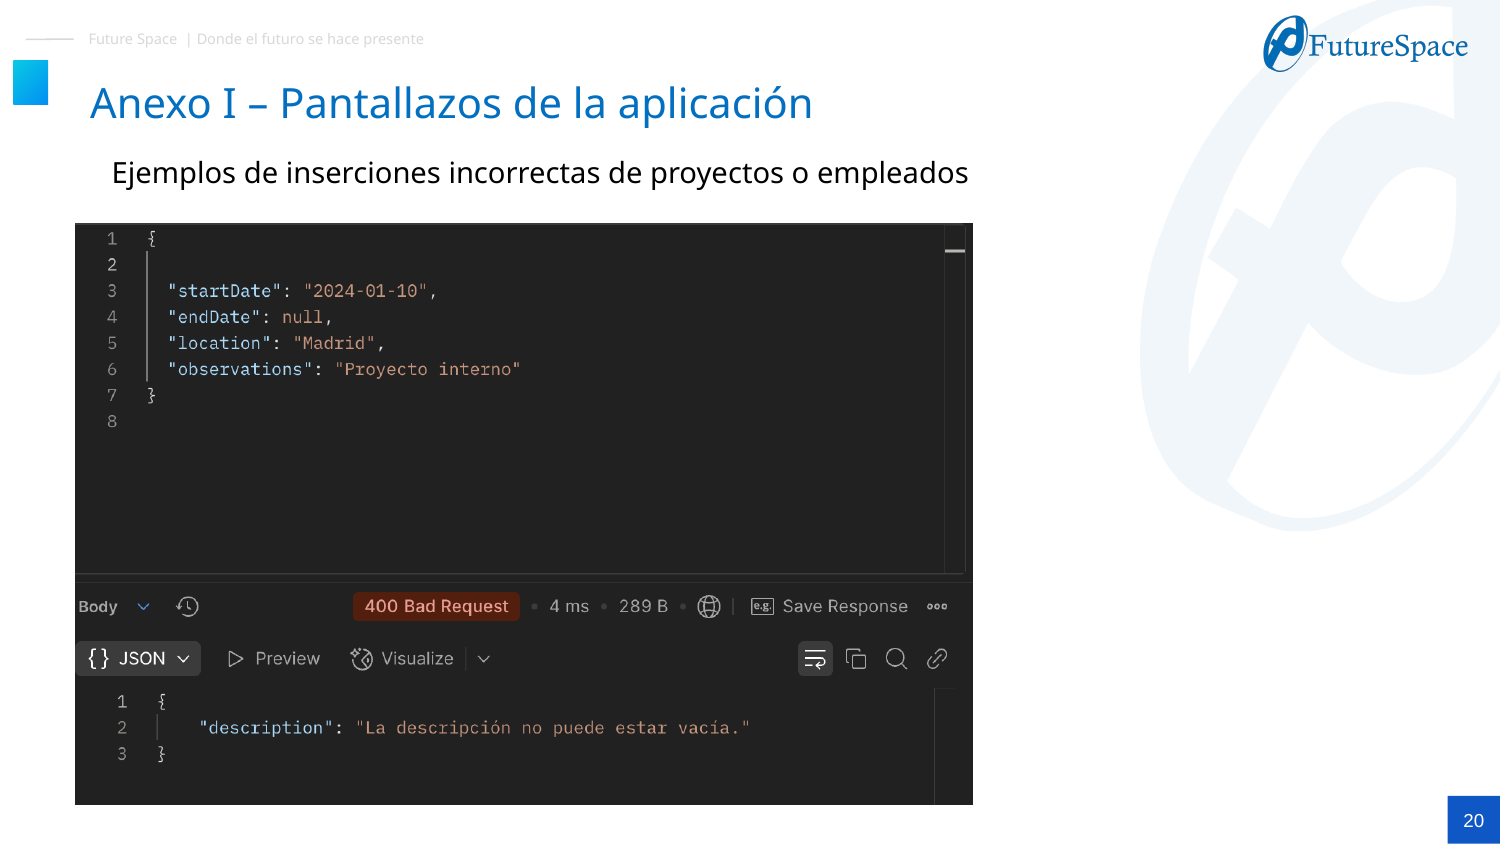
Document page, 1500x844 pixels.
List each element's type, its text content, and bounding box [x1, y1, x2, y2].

picture [75, 223, 973, 805]
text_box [0, 54, 1171, 148]
picture [1258, 10, 1473, 78]
text_box Ejemplos de inserciones incorrectas de proyectos o empleados [96, 156, 985, 197]
